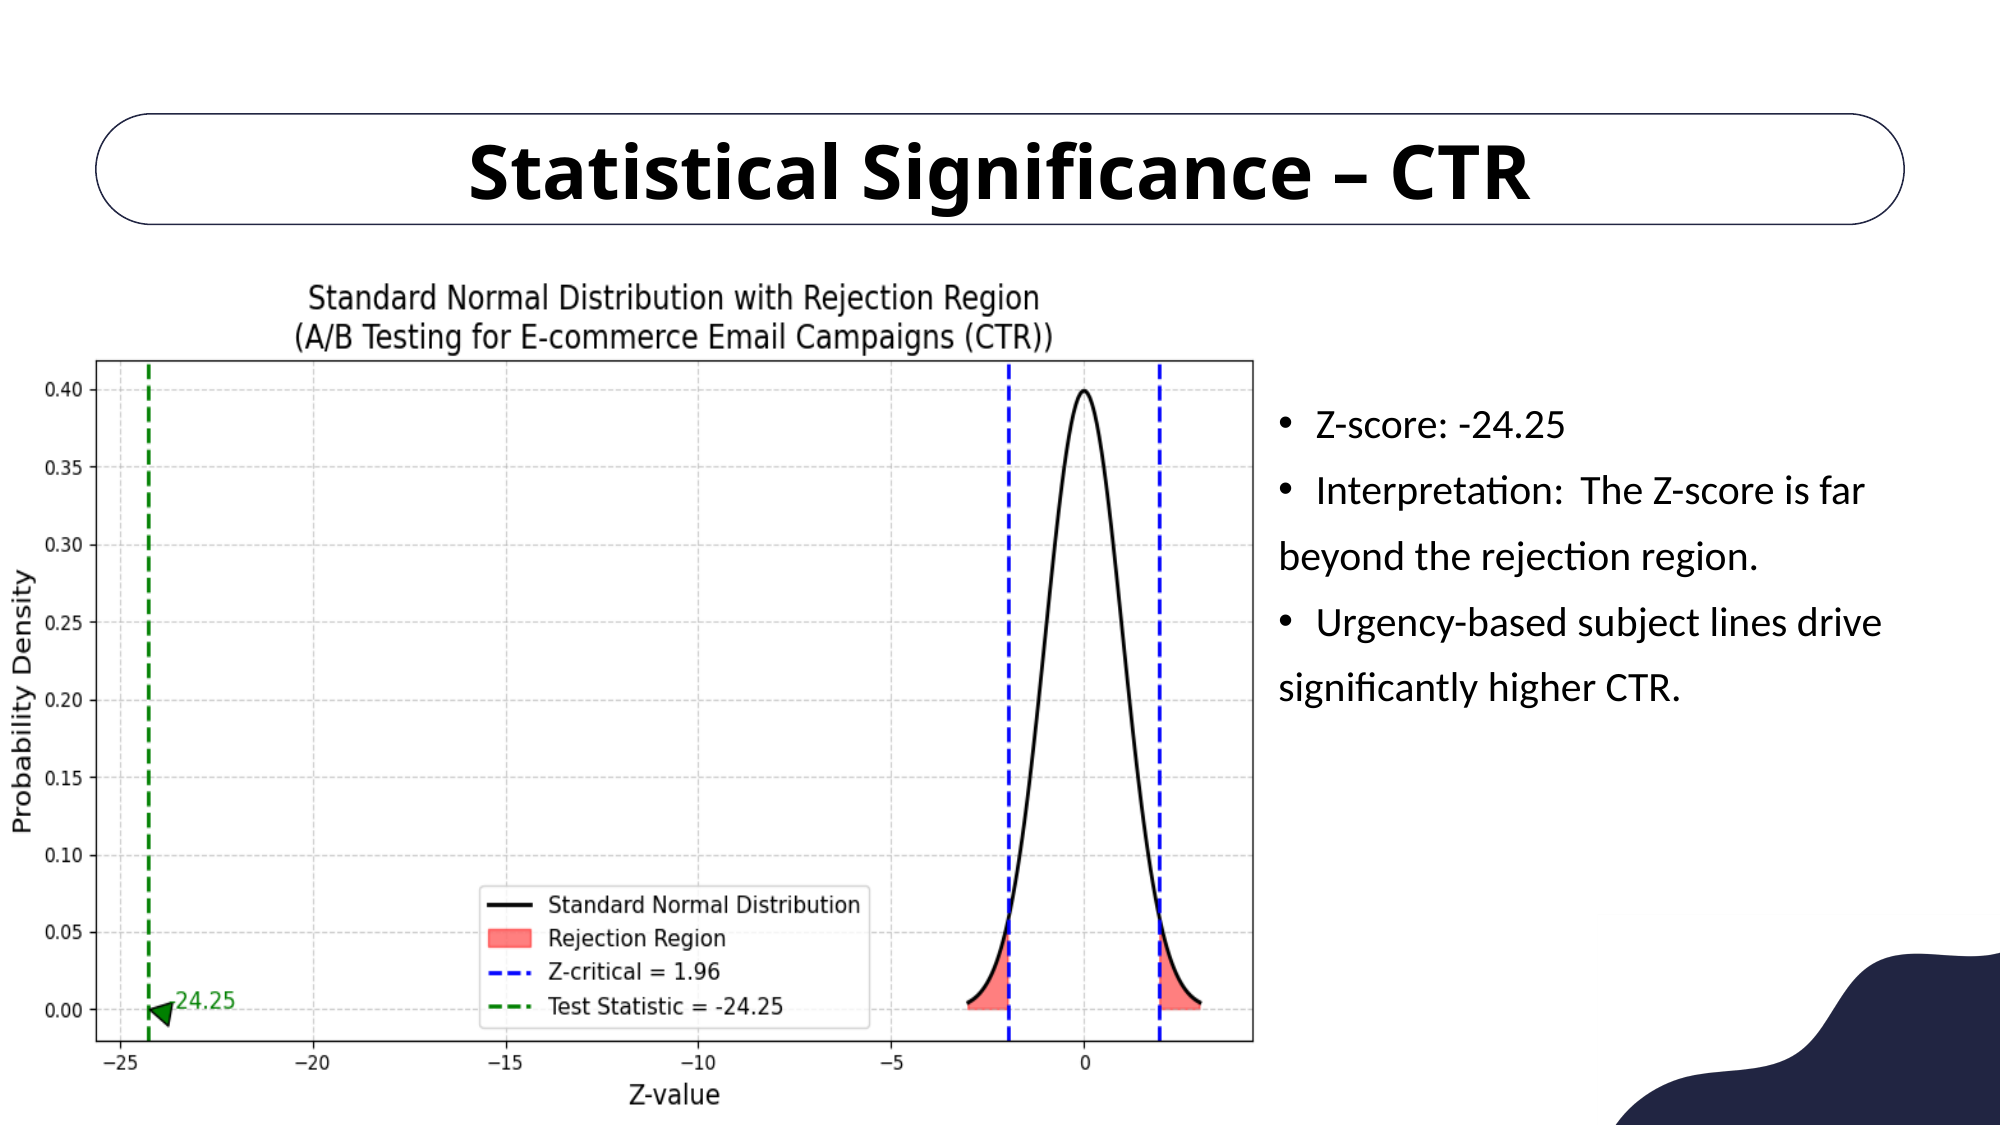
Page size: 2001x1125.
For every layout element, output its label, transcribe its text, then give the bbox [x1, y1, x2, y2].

picture [1597, 914, 2000, 1125]
picture [0, 269, 1264, 1125]
text_box Statistical Significance – CTR [95, 113, 1905, 225]
text_box Z-score: -24.25 Interpretation: The Z-score is far beyond the rejection region. Urgency-based subject lines drive significantly higher CTR. [1264, 395, 1957, 730]
